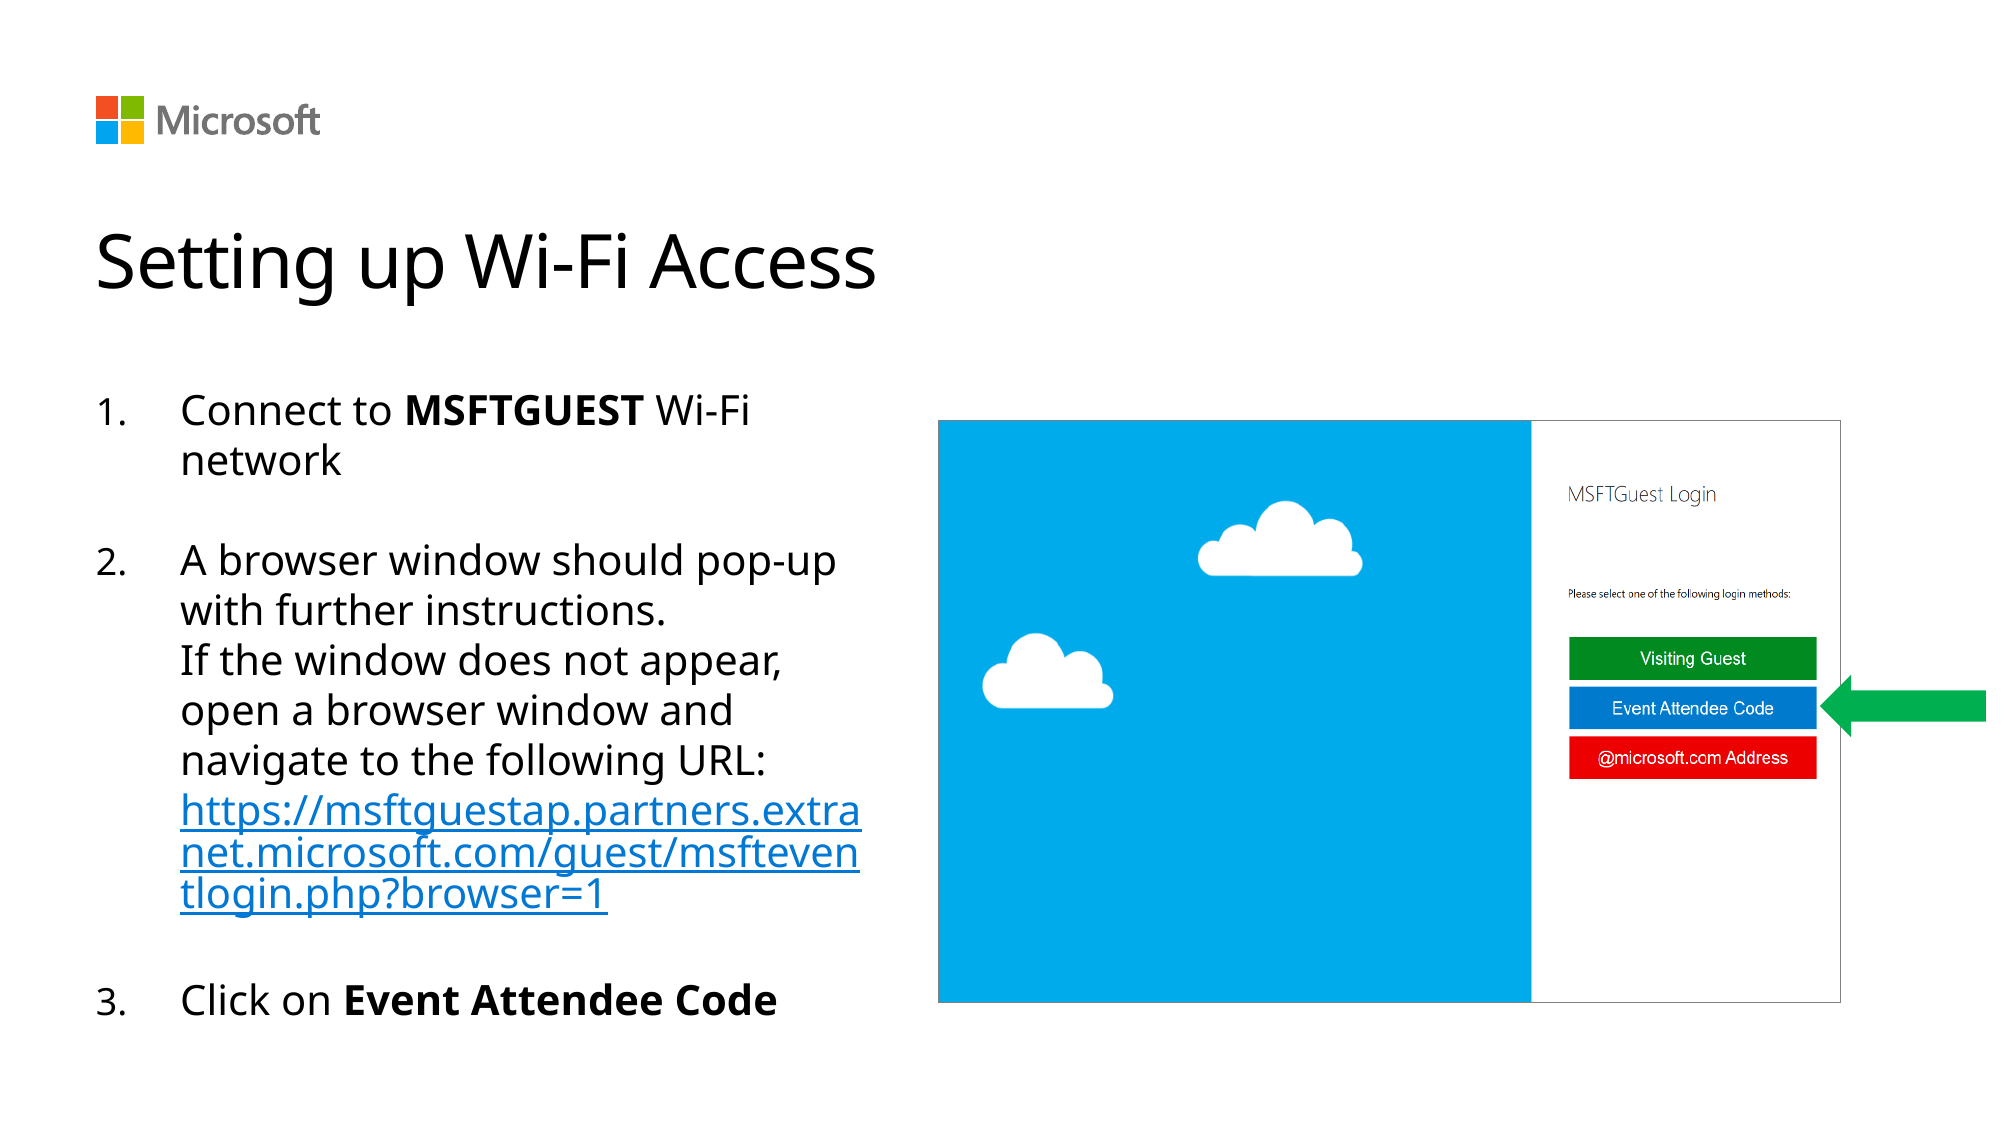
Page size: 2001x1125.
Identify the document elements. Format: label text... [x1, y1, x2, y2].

text_box [1841, 673, 1987, 738]
picture [983, 634, 1113, 708]
list Connect to MSFTGUEST Wi-Fi network A browser window should pop-up with further instructions. If the window does not appear, open a browser window and navigate to the following URL: https://msftguestap.partners.extranet.microsoft.com/guest/msfteventlogin.php?browser=1 Click on Event Attendee Code [95, 383, 866, 1040]
text_box Setting up Wi-Fi Access [95, 213, 1596, 304]
picture [1199, 501, 1362, 576]
picture [938, 420, 1841, 1004]
